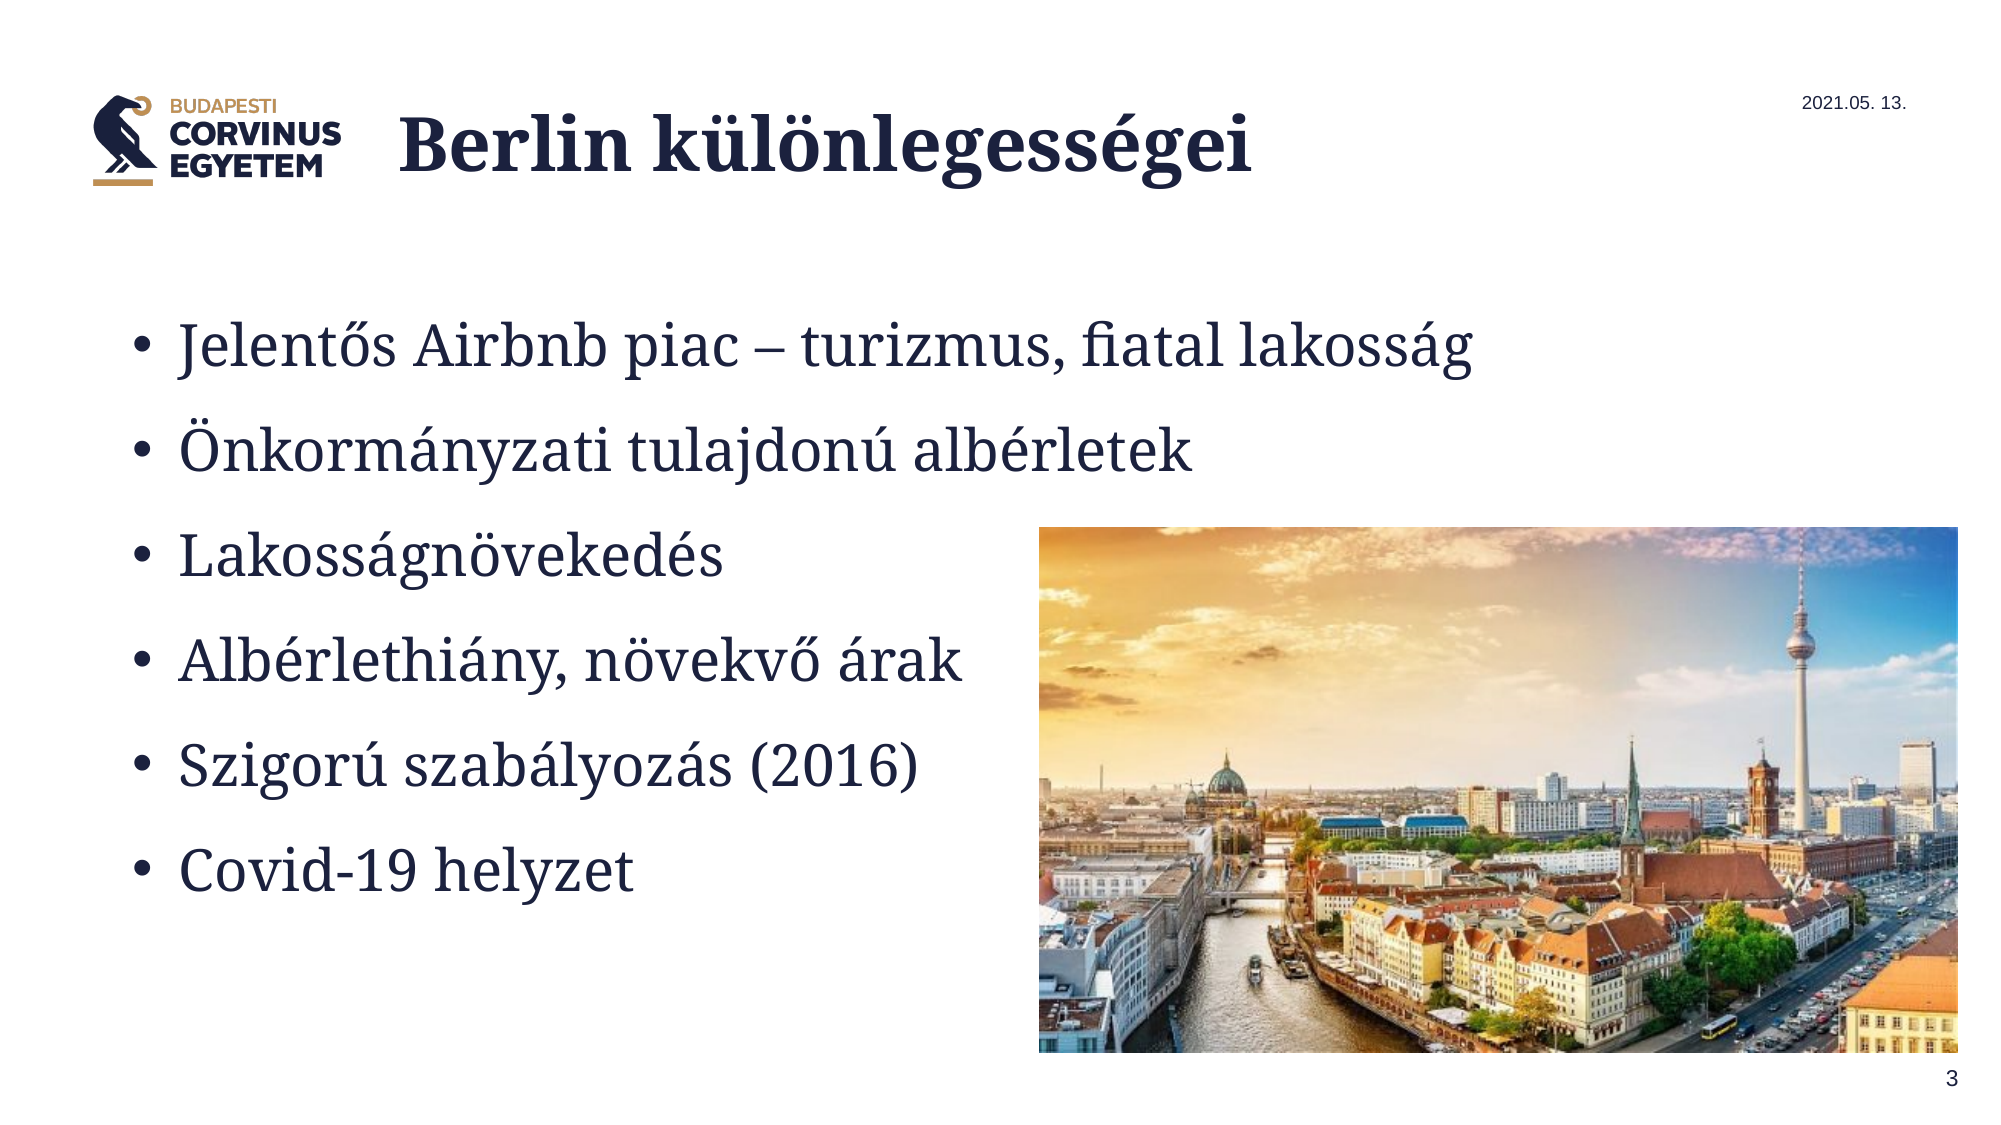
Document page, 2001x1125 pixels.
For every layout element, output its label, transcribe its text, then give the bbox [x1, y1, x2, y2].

title Berlin különlegességei [398, 96, 1499, 211]
picture [1039, 527, 1958, 1053]
picture [93, 95, 365, 186]
slide_number 2021.05. 13. [1456, 90, 1907, 121]
list Jelentős Airbnb piac – turizmus, fiatal lakosság Önkormányzati tulajdonú albérletek Lakosságnövekedés Albérlethiány, növekvő árak Szigorú szabályozás (2016) Covid-19 helyzet [132, 273, 1868, 872]
